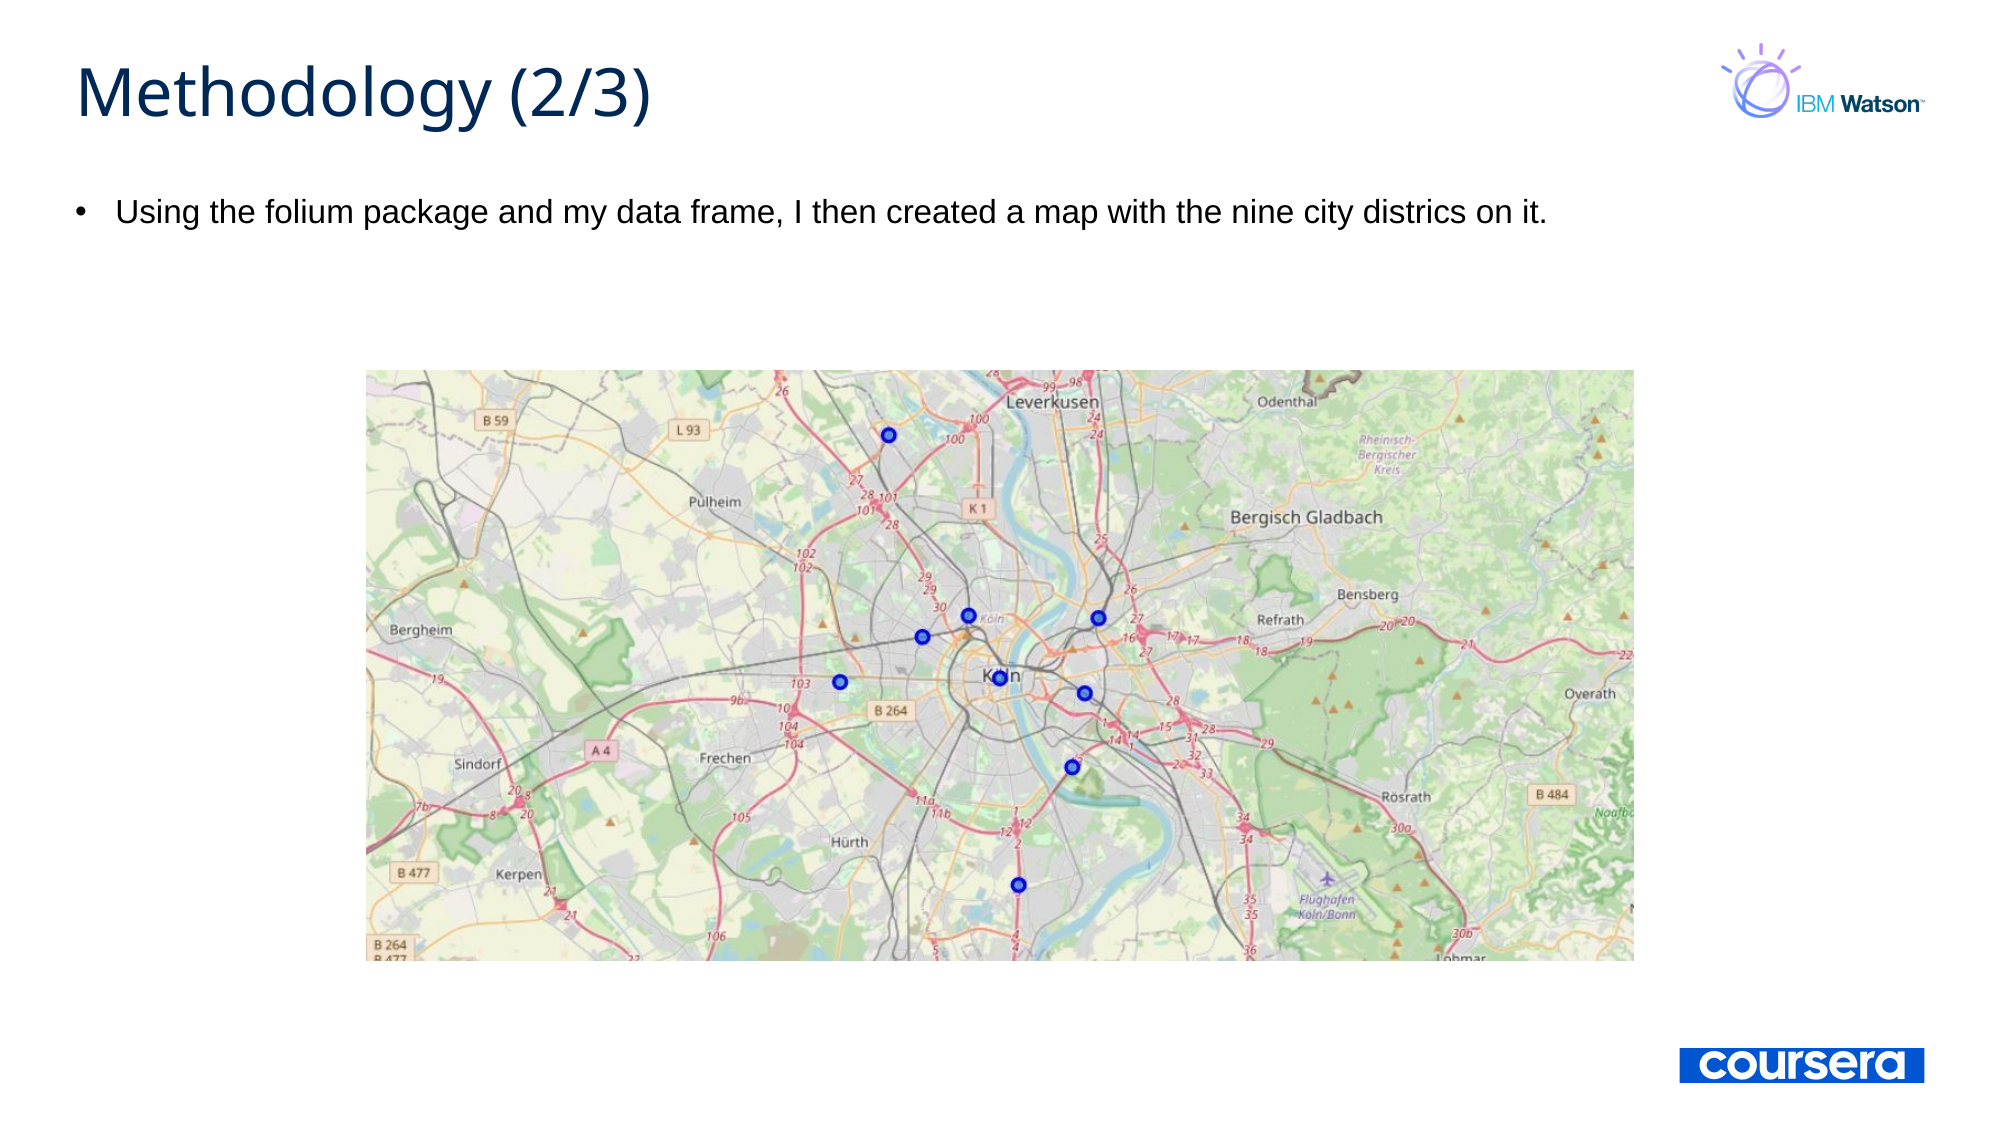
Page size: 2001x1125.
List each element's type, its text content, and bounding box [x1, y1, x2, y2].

title Methodology (2/3) [75, 59, 1925, 134]
picture [1679, 1048, 1925, 1083]
picture [366, 370, 1634, 961]
picture [1721, 31, 1925, 59]
list Using the folium package and my data frame, I then created a map with the nine city districs on it. [75, 194, 1925, 983]
